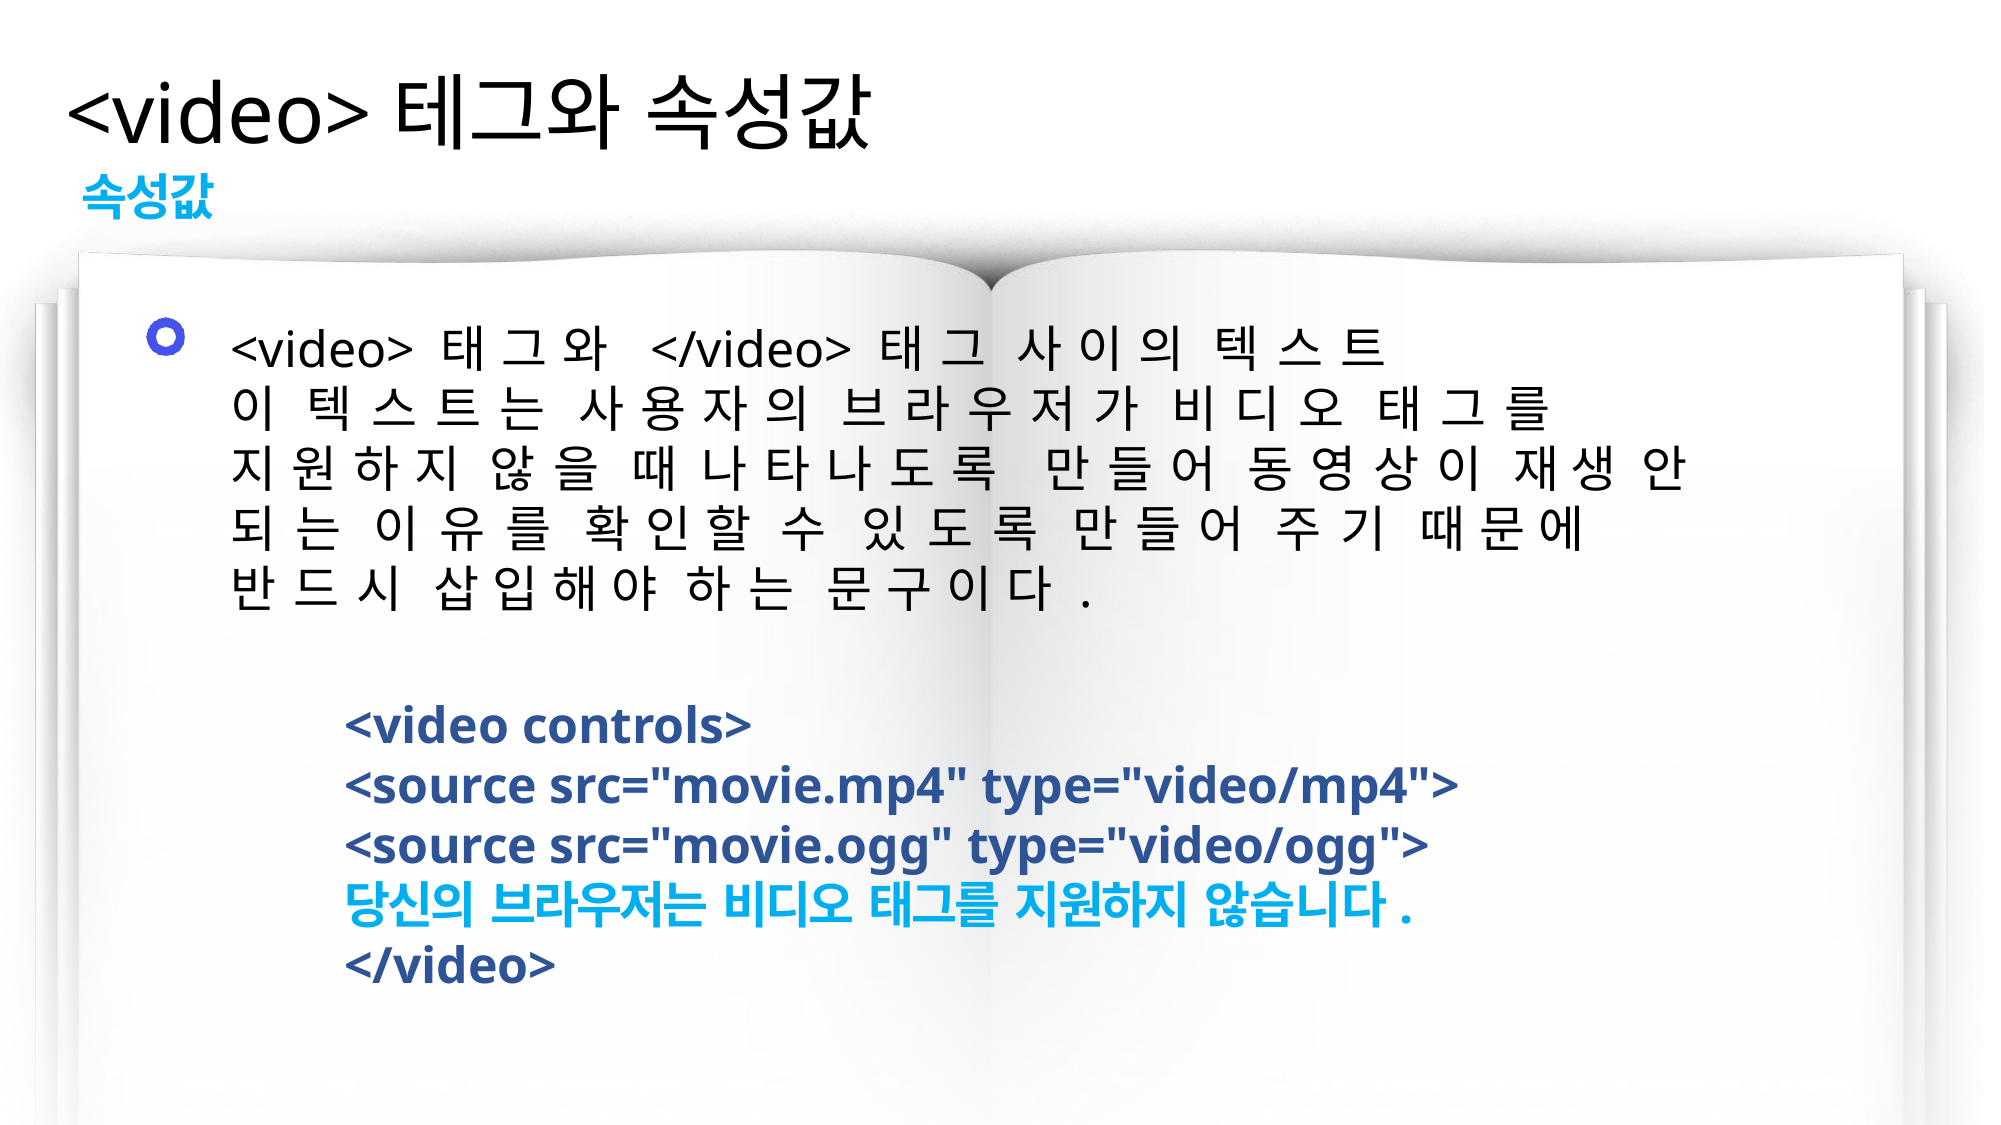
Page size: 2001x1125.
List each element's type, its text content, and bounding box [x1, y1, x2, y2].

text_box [0, 130, 1984, 1125]
text_box <video>테그와 속성값 [50, 52, 1250, 130]
